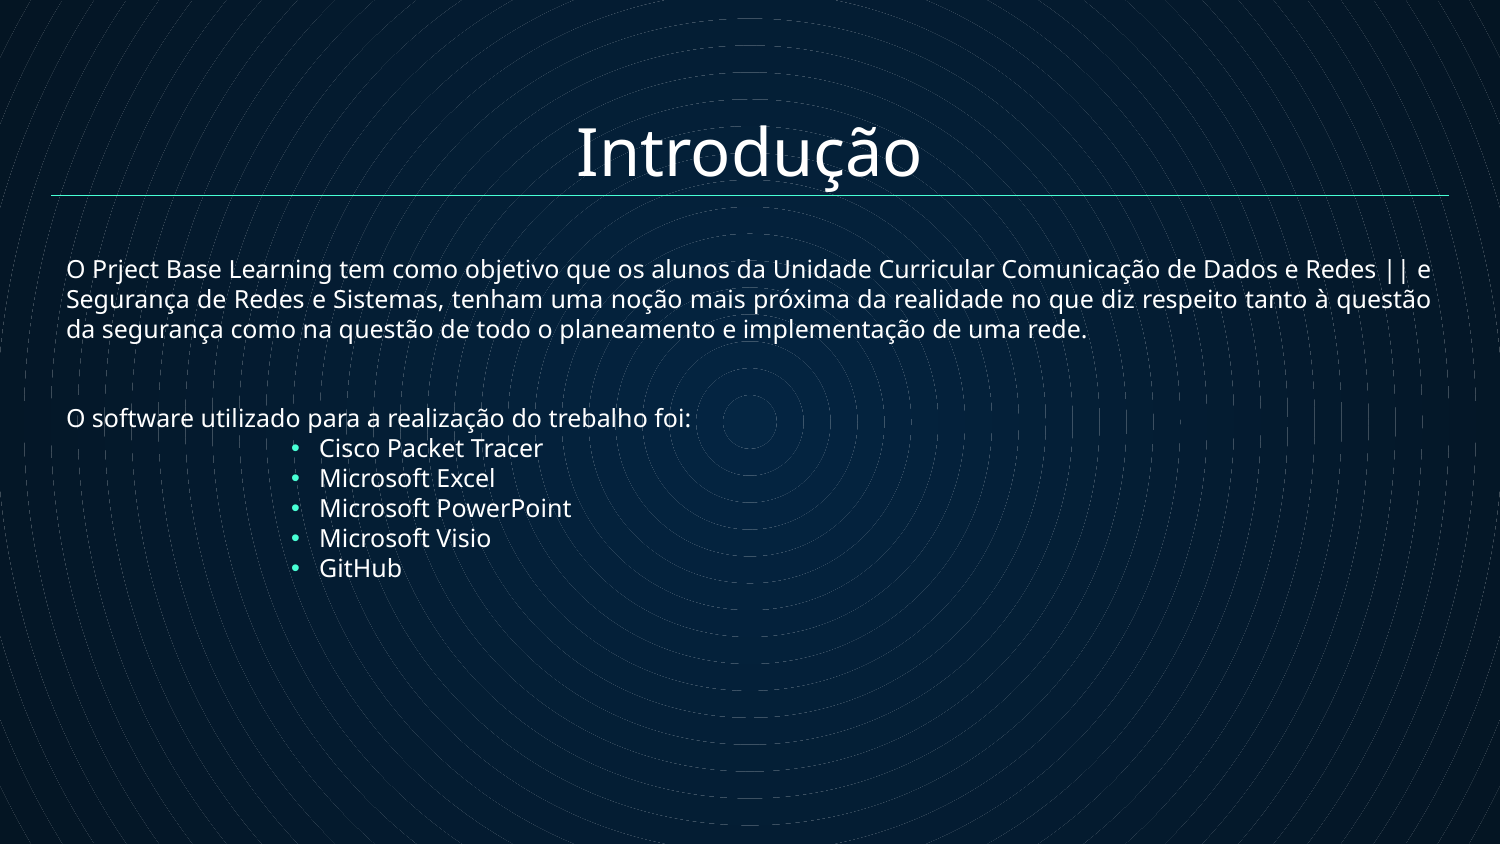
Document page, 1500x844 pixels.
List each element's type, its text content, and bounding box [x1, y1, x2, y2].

title Introdução [51, 105, 1449, 195]
title Introdução [51, 202, 1449, 206]
subtitle O Prject Base Learning tem como objetivo que os alunos da Unidade Curricular Comunicação de Dados e Redes || e Segurança de Redes e Sistemas, tenham uma noção mais próxima da realidade no que diz respeito tanto à questão da segurança como na questão de todo o planeamento e implementação de uma rede. O software utilizado para a realização do trebalho foi: Cisco Packet Tracer Microsoft Excel Microsoft PowerPoint Microsoft Visio GitHub [51, 238, 1449, 813]
